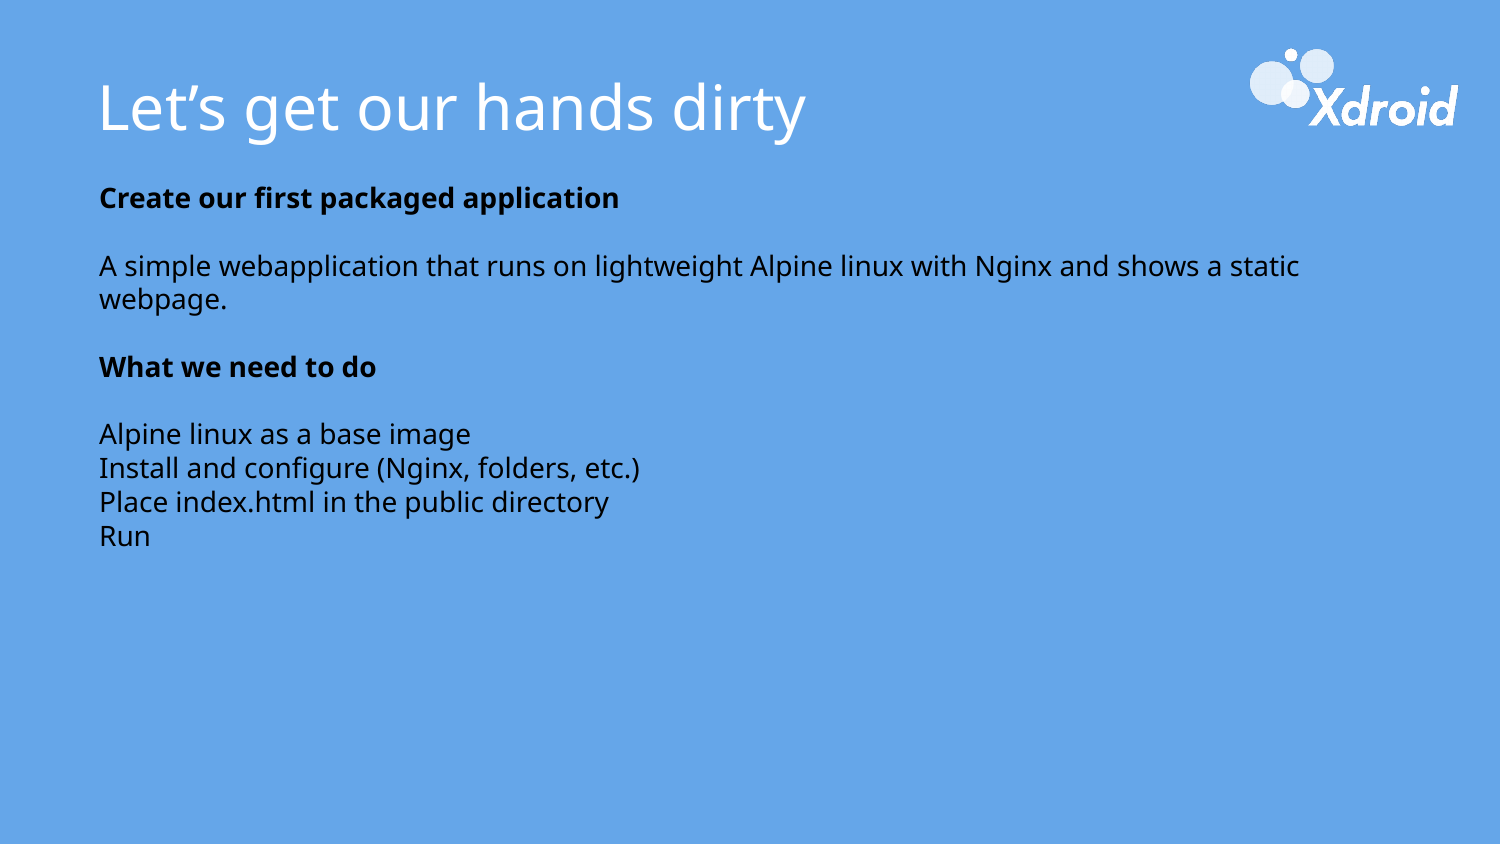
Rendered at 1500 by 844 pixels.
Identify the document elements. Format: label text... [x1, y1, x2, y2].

list Let’s get our hands dirty [97, 70, 1403, 140]
picture [1239, 22, 1469, 152]
text_box Create our first packaged application A simple webapplication that runs on lightweight Alpine linux with Nginx and shows a static webpage. What we need to do Alpine linux as a base image Install and configure (Nginx, folders, etc.) Place index.html in the public directory Run [84, 139, 1378, 593]
